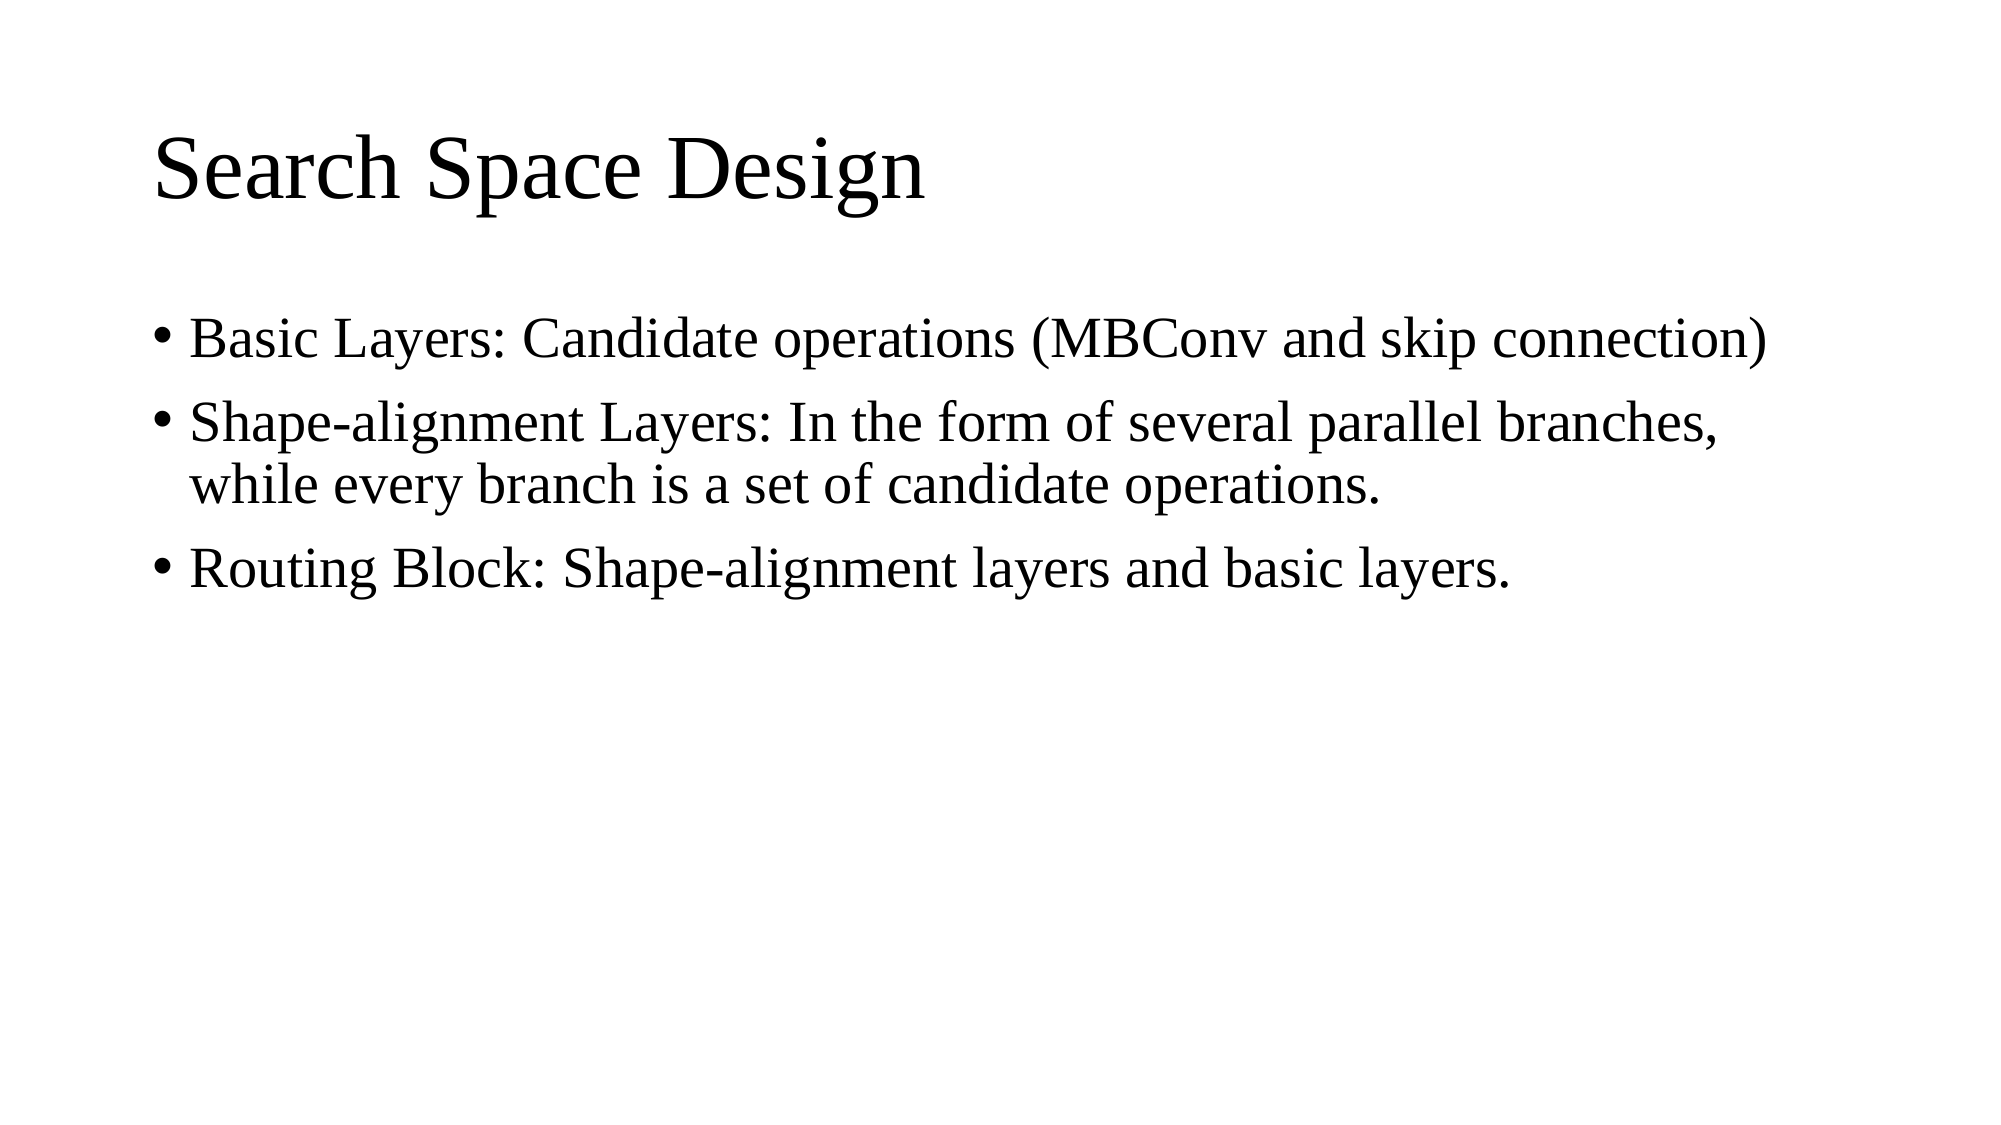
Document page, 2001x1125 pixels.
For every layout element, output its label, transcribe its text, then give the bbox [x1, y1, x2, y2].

title Search Space Design [137, 59, 1863, 278]
list Basic Layers: Candidate operations (MBConv and skip connection) Shape-alignment Layers: In the form of several parallel branches, while every branch is a set of candidate operations. Routing Block: Shape-alignment layers and basic layers. [137, 299, 1863, 1014]
